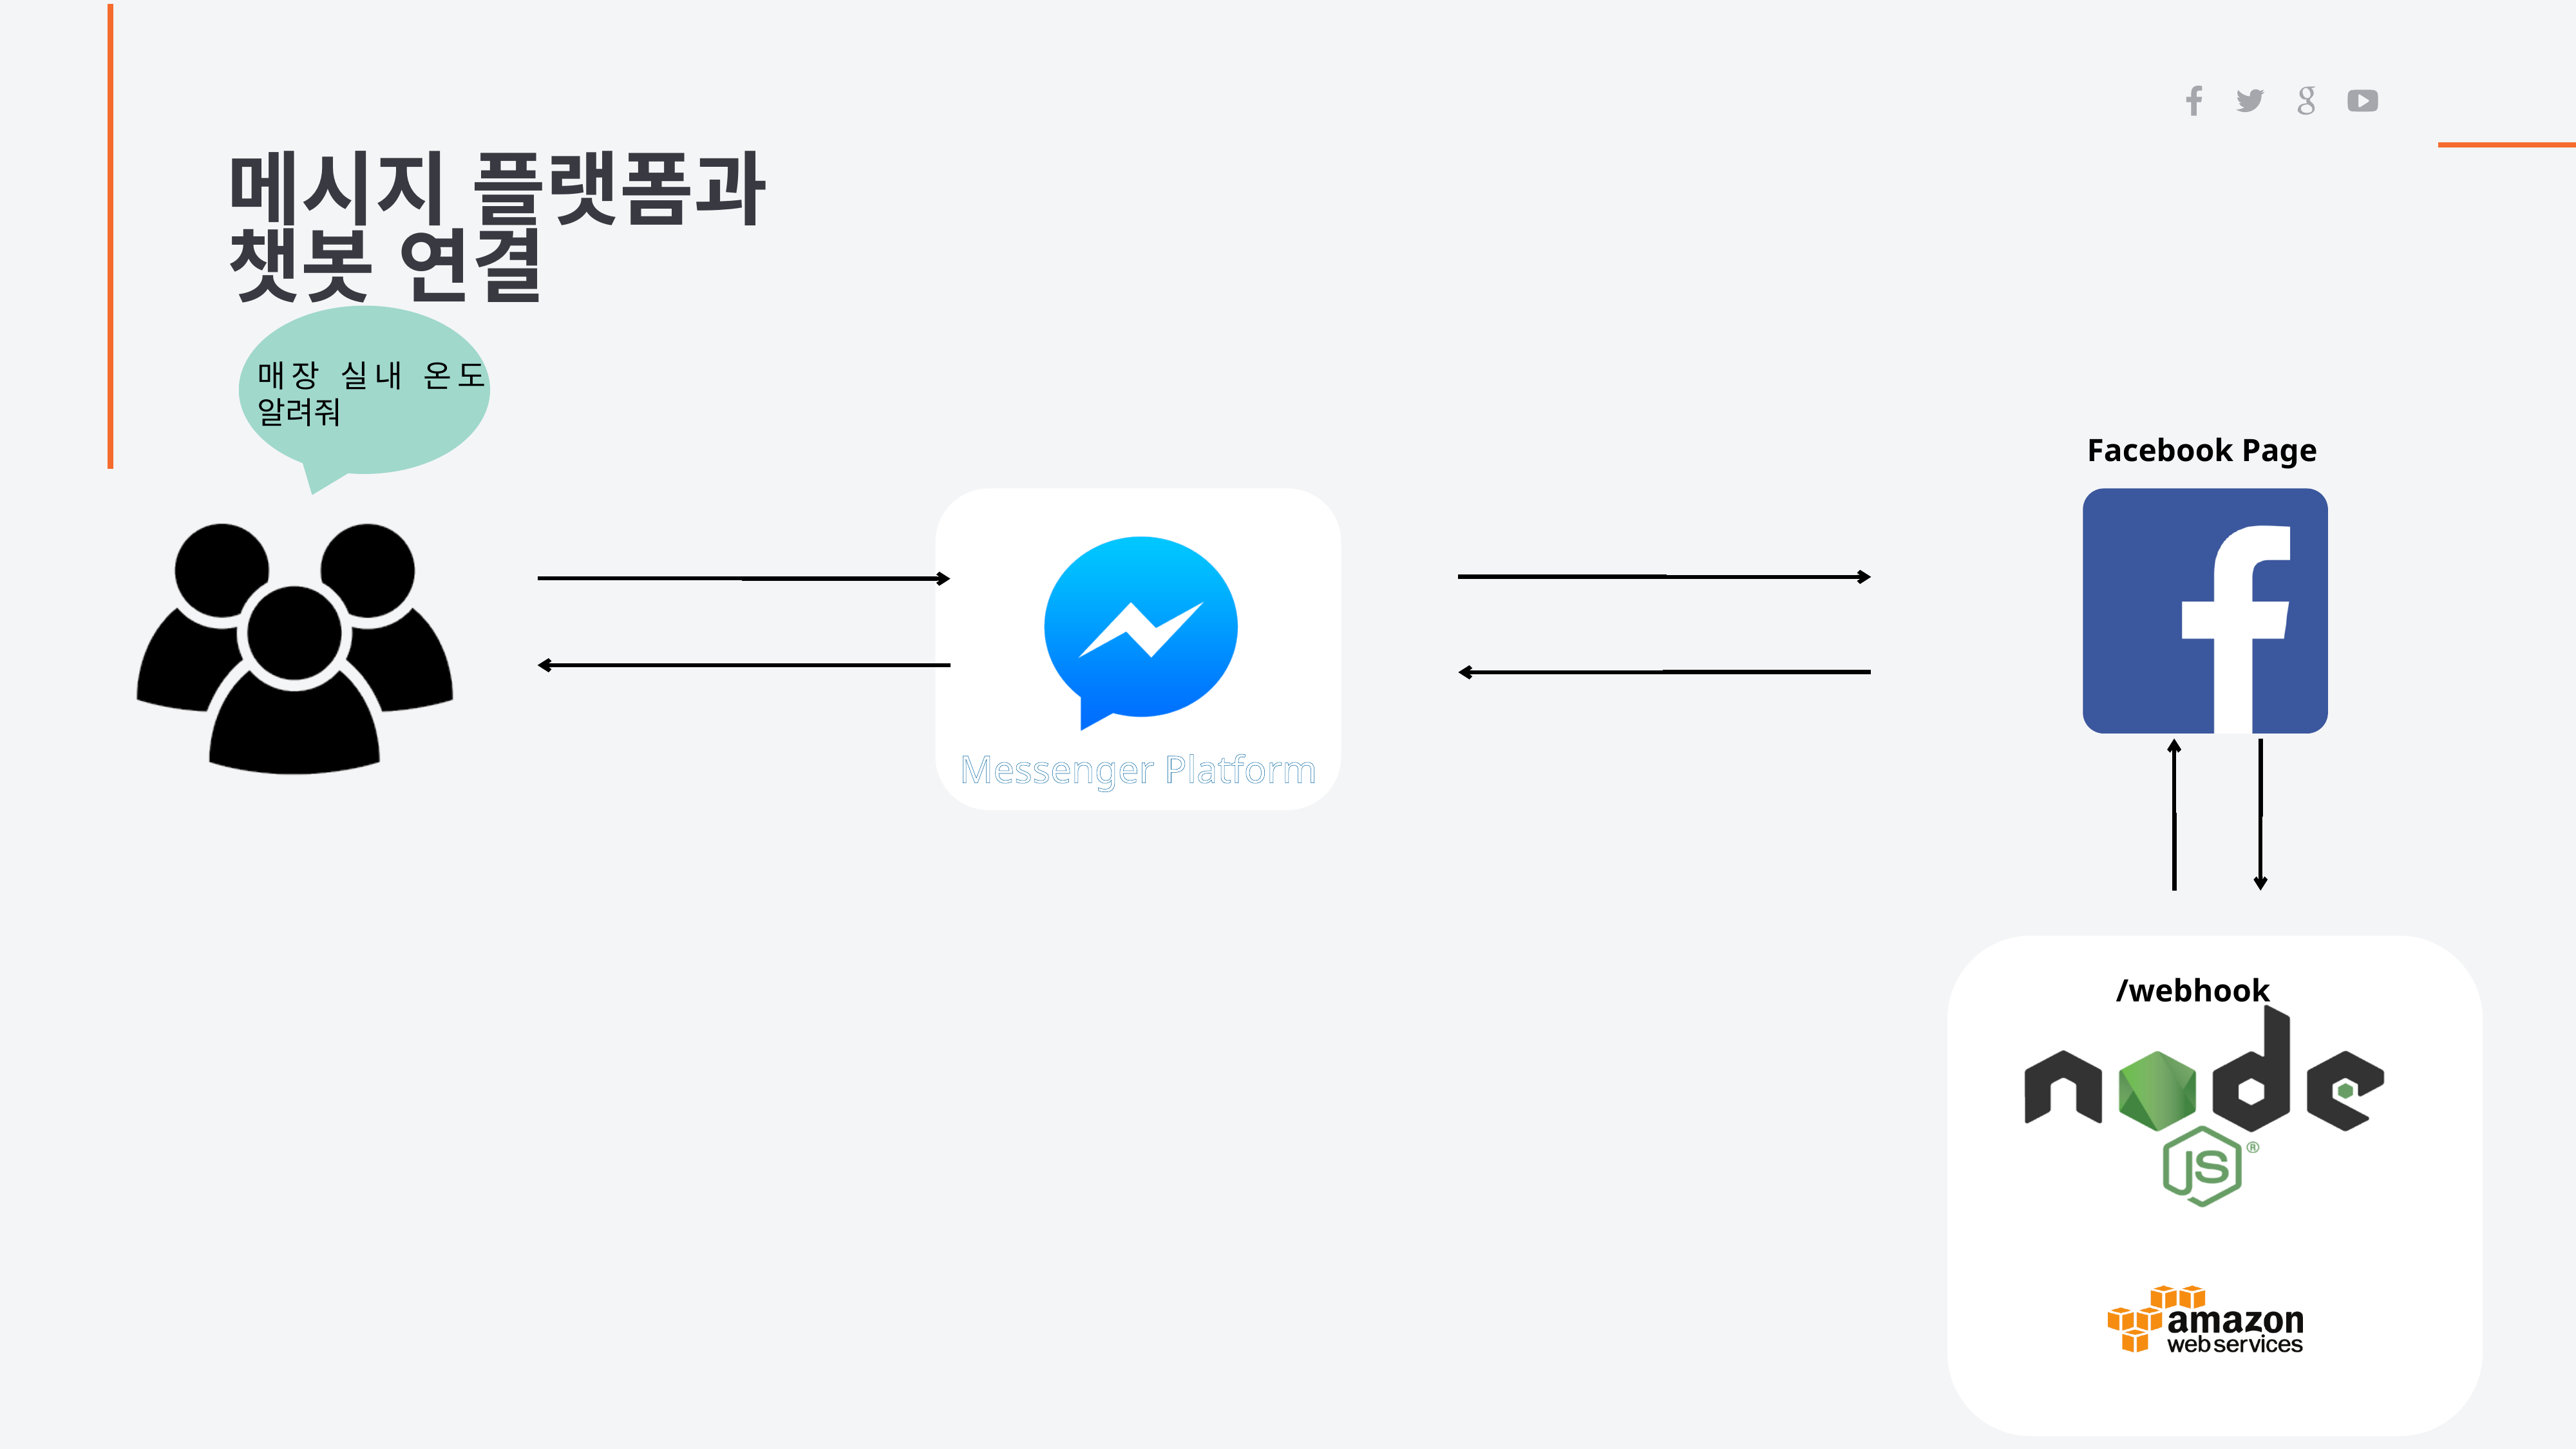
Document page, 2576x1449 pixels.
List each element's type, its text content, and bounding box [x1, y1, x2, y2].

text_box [537, 578, 951, 666]
text_box [1947, 935, 2483, 1437]
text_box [2141, 771, 2294, 858]
text_box Facebook Page [2083, 426, 2358, 471]
picture [1015, 503, 1267, 755]
picture [2108, 1285, 2304, 1353]
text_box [238, 305, 491, 475]
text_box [1458, 576, 1871, 673]
picture [134, 488, 457, 811]
text_box /webhook [2112, 967, 2299, 976]
text_box Messenger Platform [935, 488, 1341, 810]
picture [1989, 978, 2421, 1235]
picture [2083, 488, 2329, 734]
text_box 메시지 플랫폼과 챗봇 연결 [223, 153, 1051, 310]
